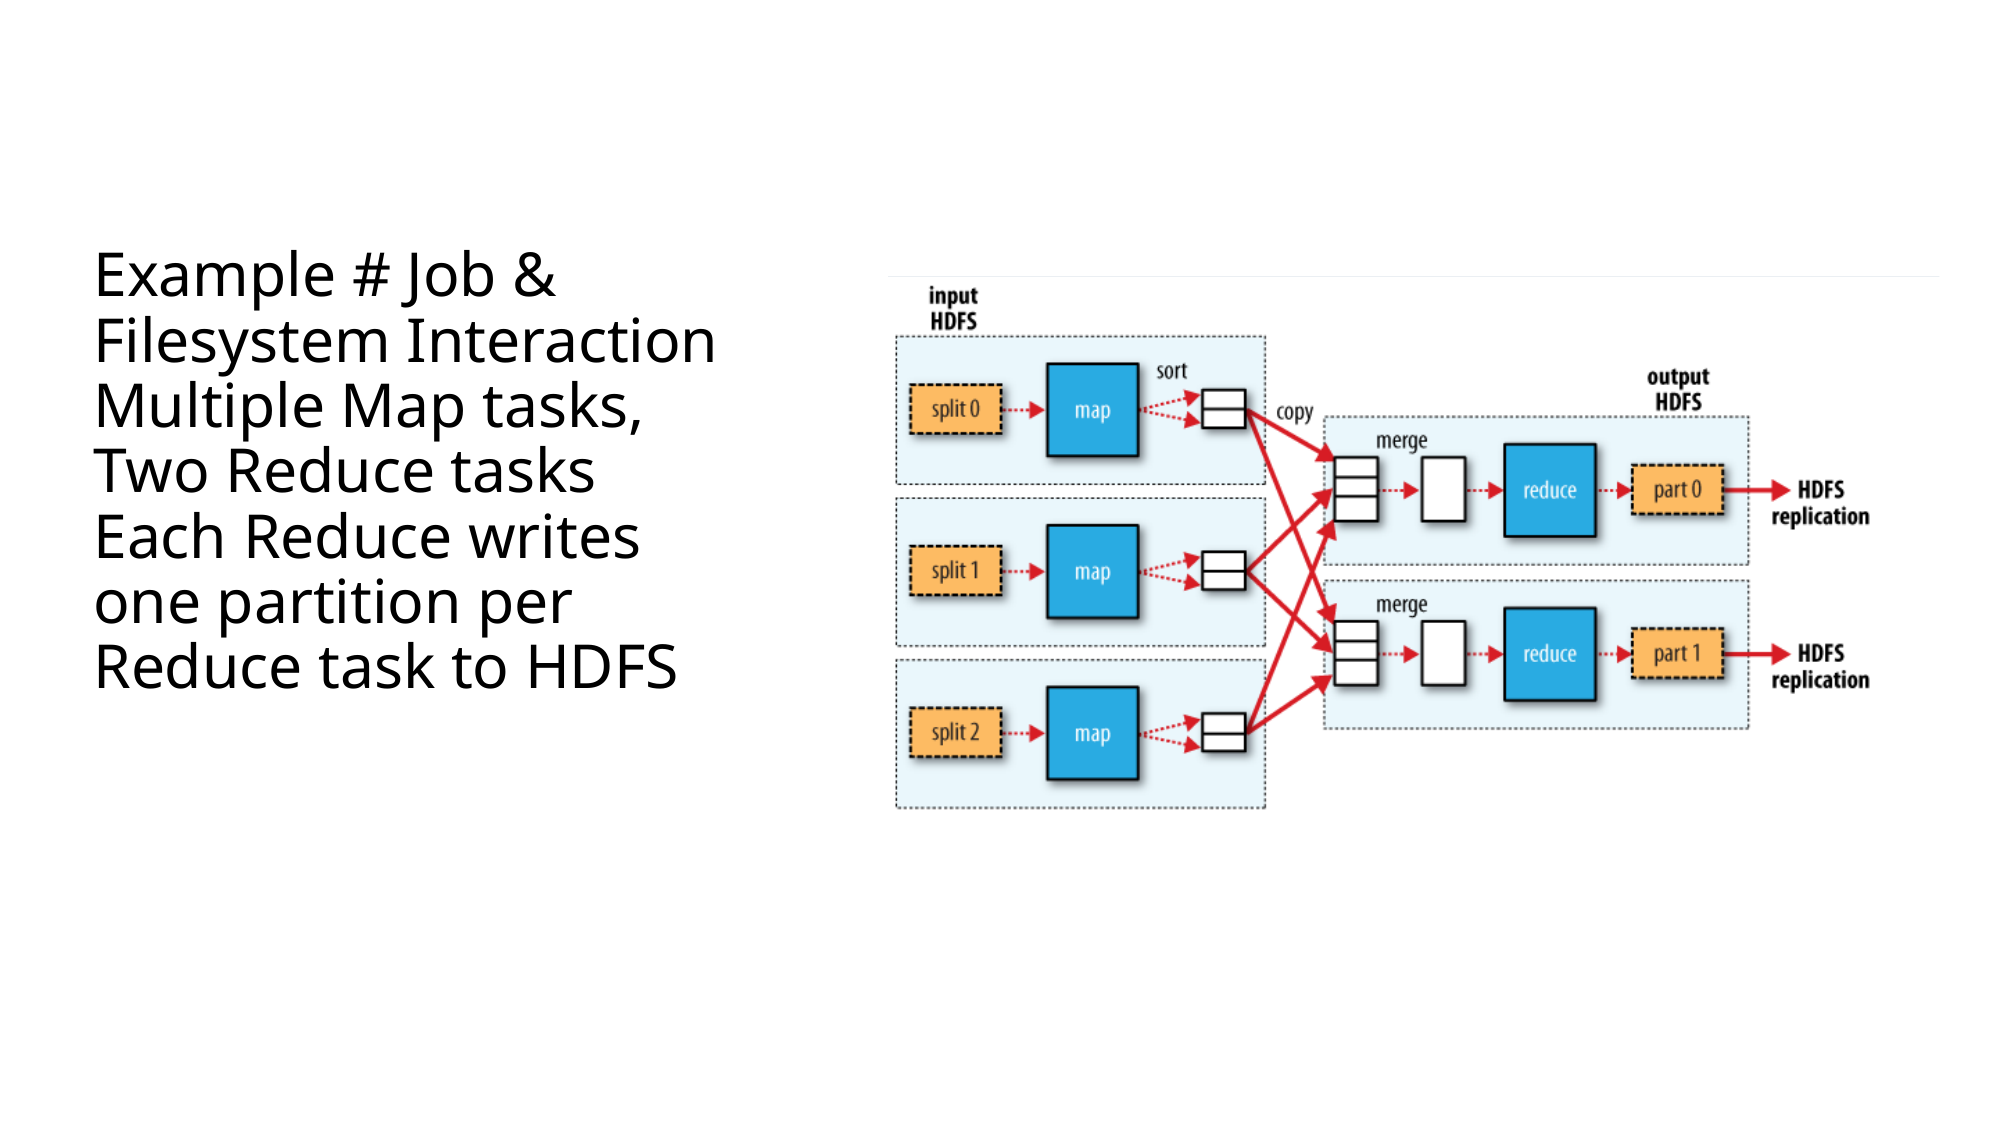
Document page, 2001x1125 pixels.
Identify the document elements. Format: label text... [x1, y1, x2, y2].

picture [887, 276, 1940, 824]
title Example # Job & Filesystem Interaction Multiple Map tasks, Two Reduce tasks Each Reduce writes one partition per Reduce task to HDFS [78, 184, 739, 710]
